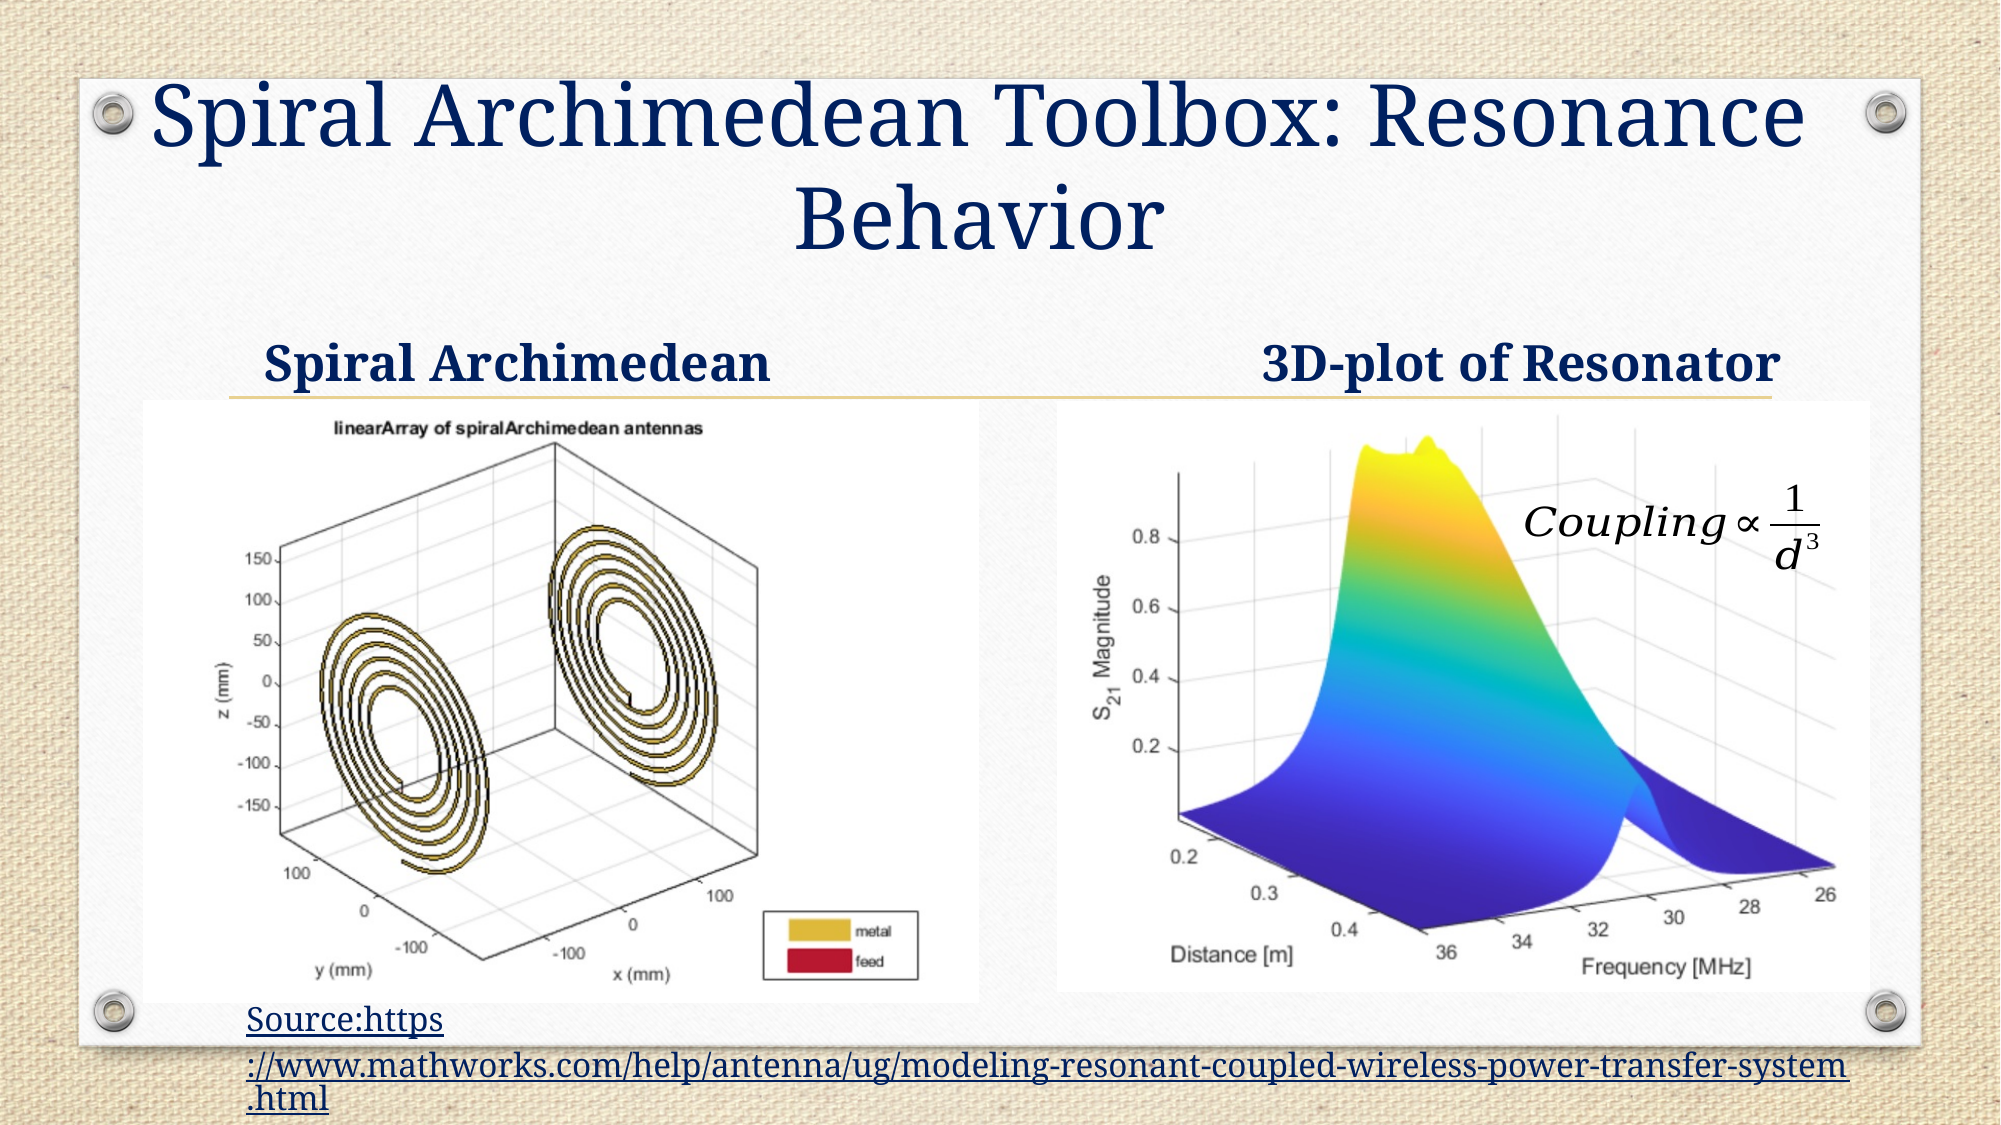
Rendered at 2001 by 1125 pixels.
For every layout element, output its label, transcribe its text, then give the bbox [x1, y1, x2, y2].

picture [0, 0, 2001, 1125]
text_box Spiral Archimedean Resonators [236, 324, 1035, 460]
text_box 3D-plot of Resonator [1248, 324, 2000, 400]
text_box Source:https://www.mathworks.com/help/antenna/ug/modeling-resonant-coupled-wireless-power-transfer-system.html [231, 991, 1872, 1097]
title Spiral Archimedean Toolbox: Resonance Behavior [111, 52, 1849, 275]
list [1057, 401, 1870, 992]
